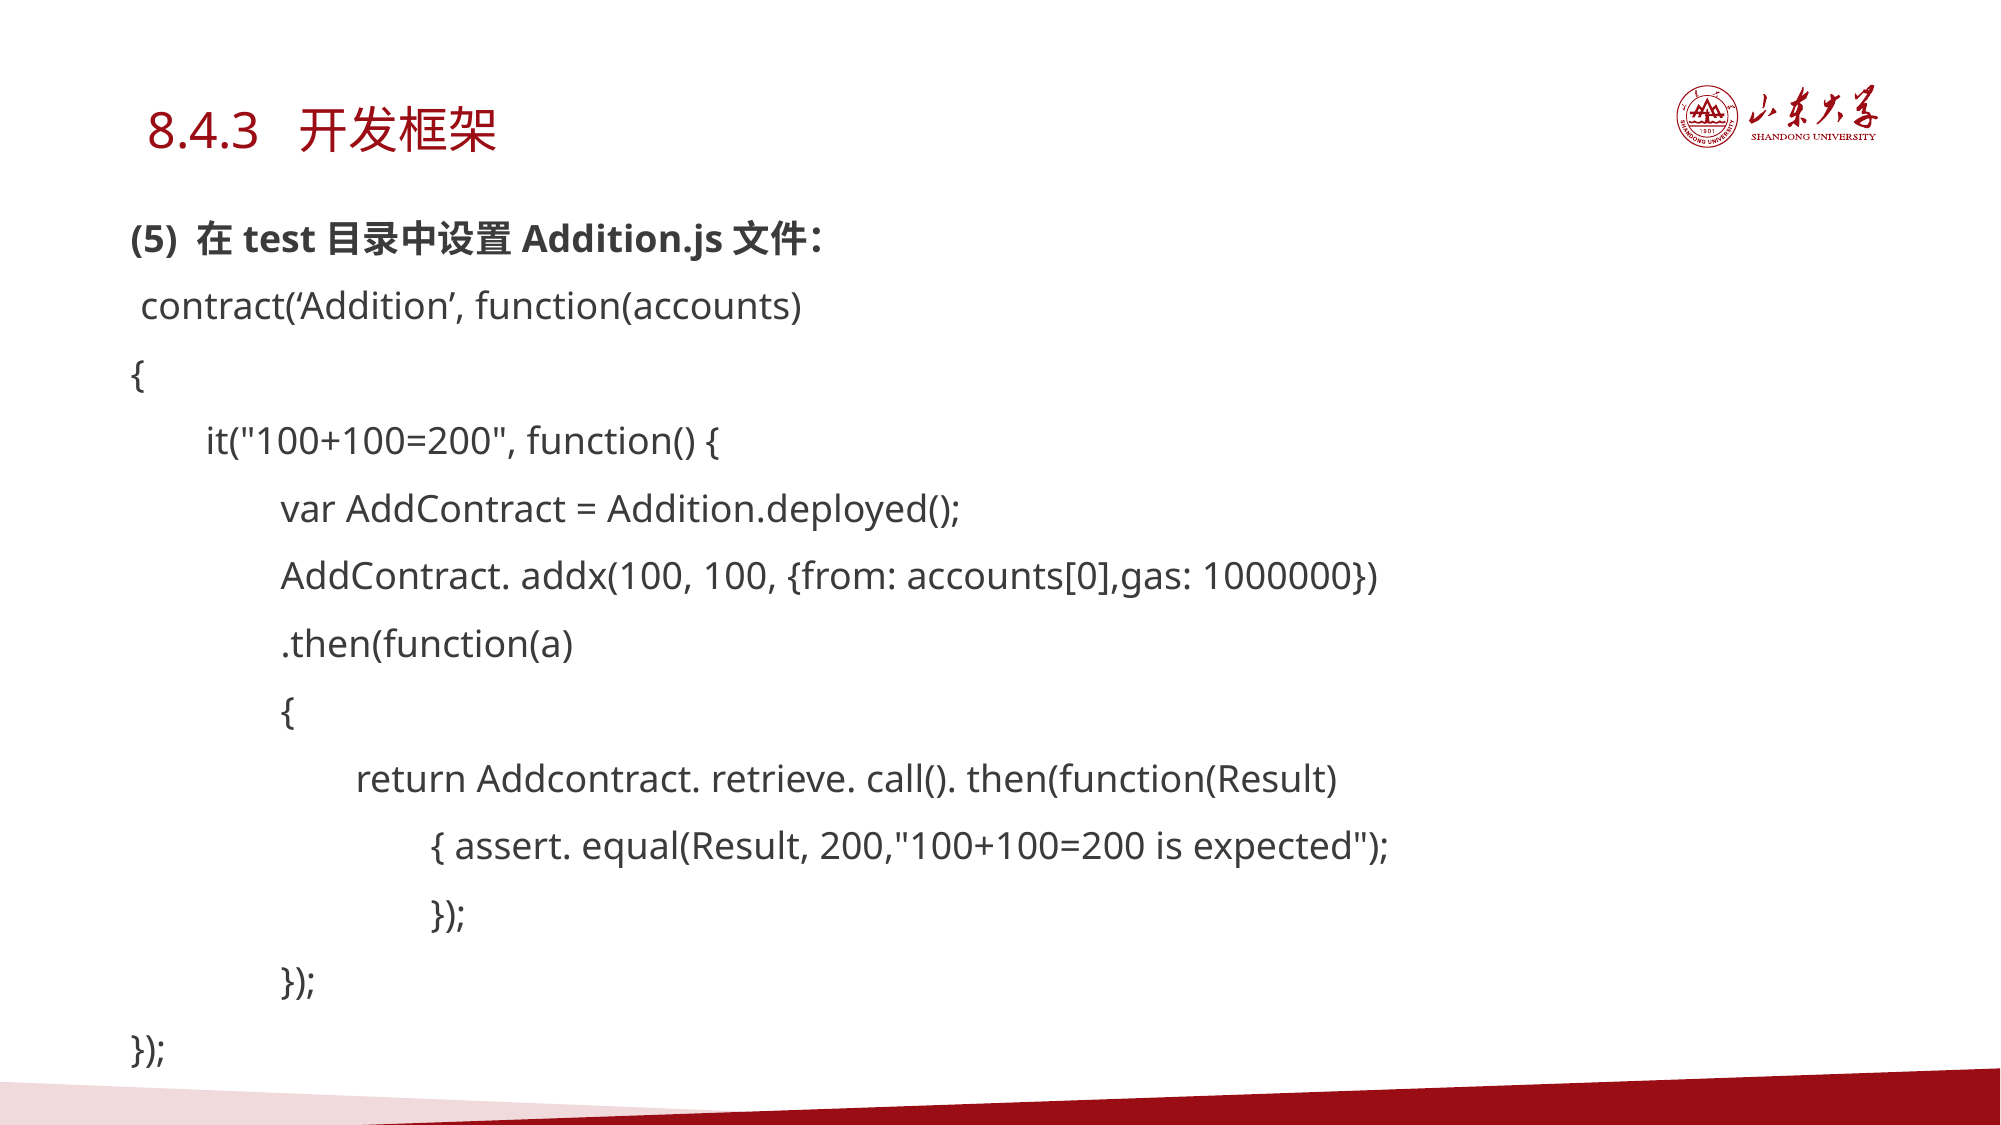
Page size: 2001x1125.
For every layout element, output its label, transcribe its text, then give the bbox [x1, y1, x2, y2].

text_box 8.4.3 开发框架 [132, 90, 1036, 166]
text_box (5) 在test目录中设置Addition.js文件： contract(‘Addition’, function(accounts) { it("100+100=200", function() { var AddContract = Addition.deployed(); AddContract. addx(100, 100, {from: accounts[0],gas: 1000000}) .then(function(a) { return Addcontract. retrieve. call(). then(function(Result) { assert. equal(Result, 200,"100+100=200 is expected"); }); }); }); [115, 184, 1848, 1078]
